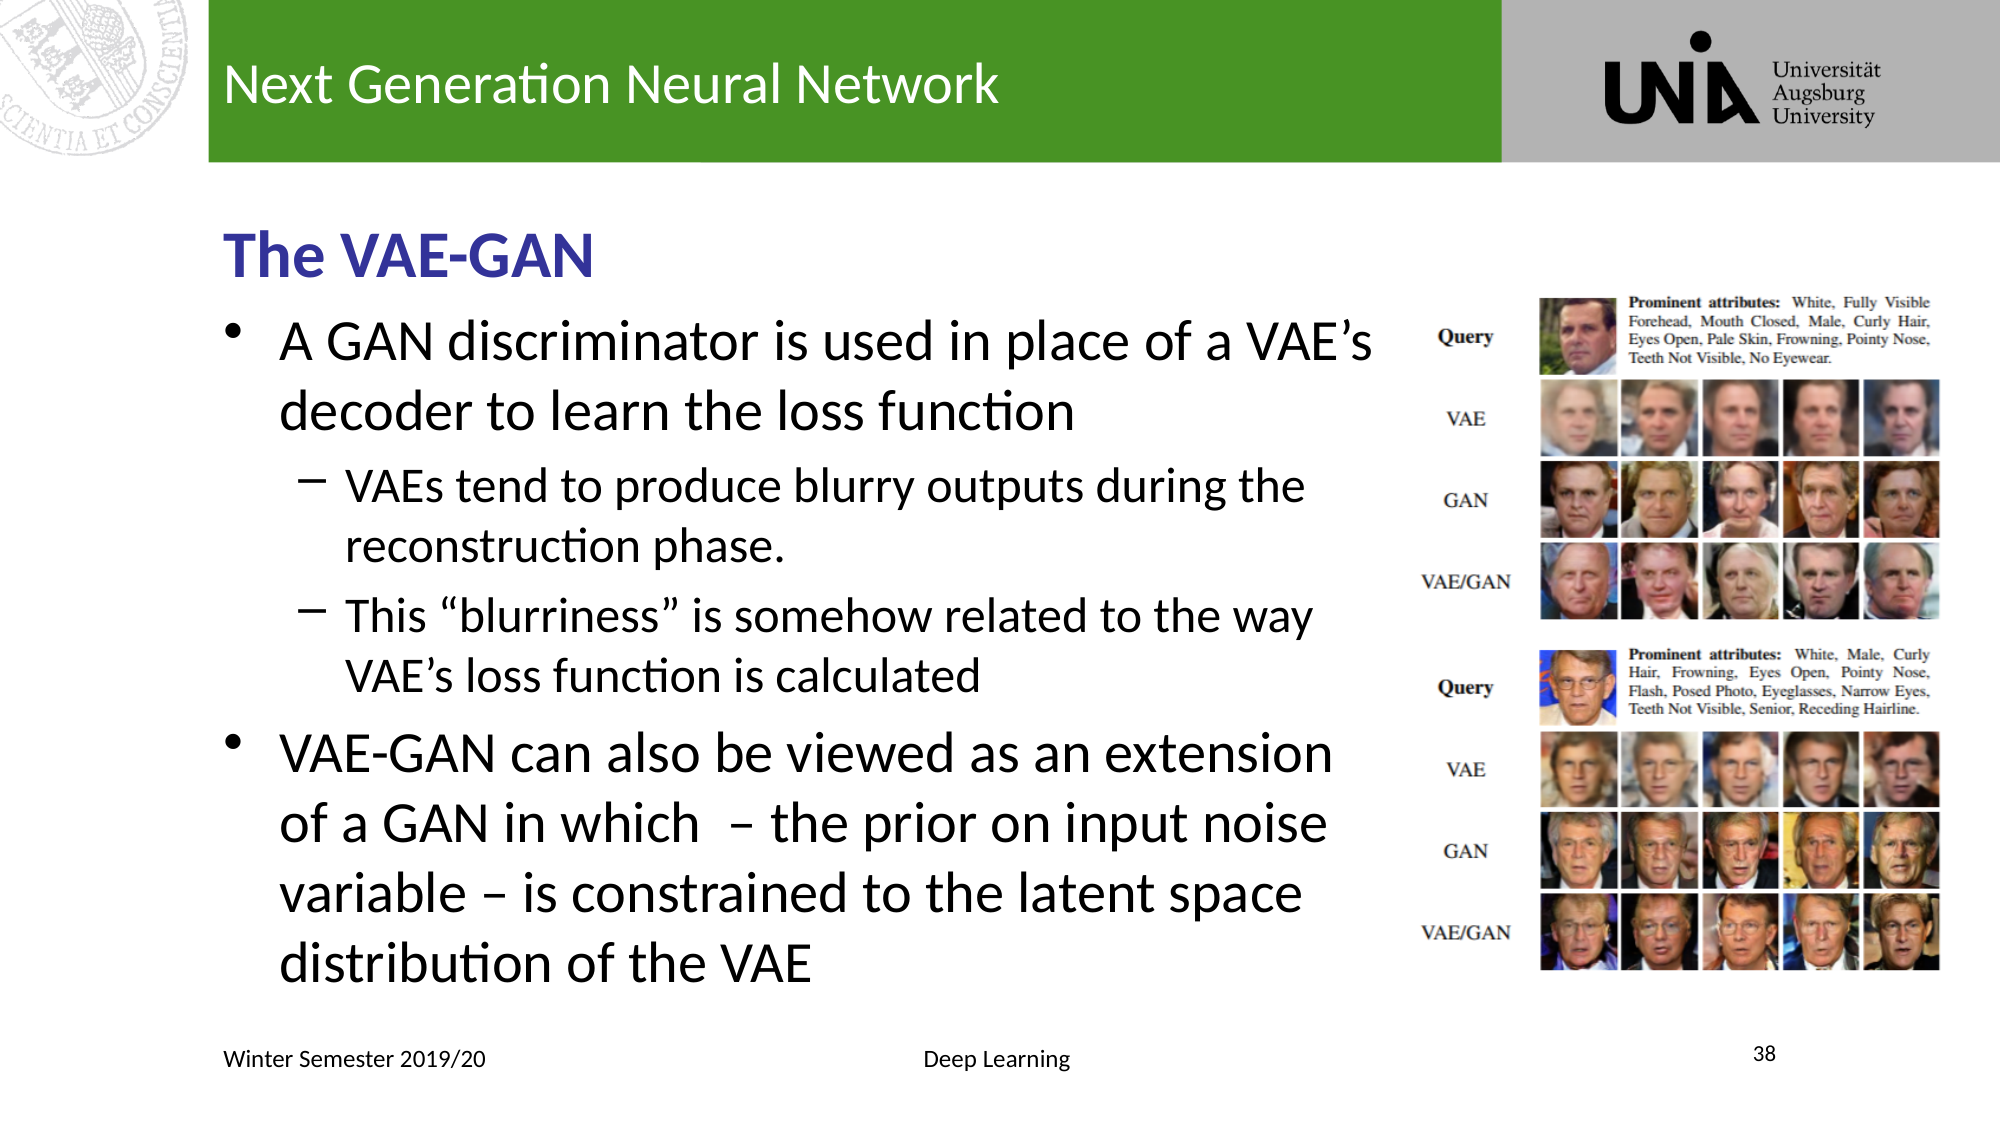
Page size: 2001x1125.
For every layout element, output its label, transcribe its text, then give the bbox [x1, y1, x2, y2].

picture [1414, 291, 1945, 975]
picture [0, 0, 188, 156]
picture [1568, 12, 1934, 271]
title Next Generation Neural Network [208, 22, 1875, 138]
slide_number 38 [1478, 1030, 1792, 1106]
